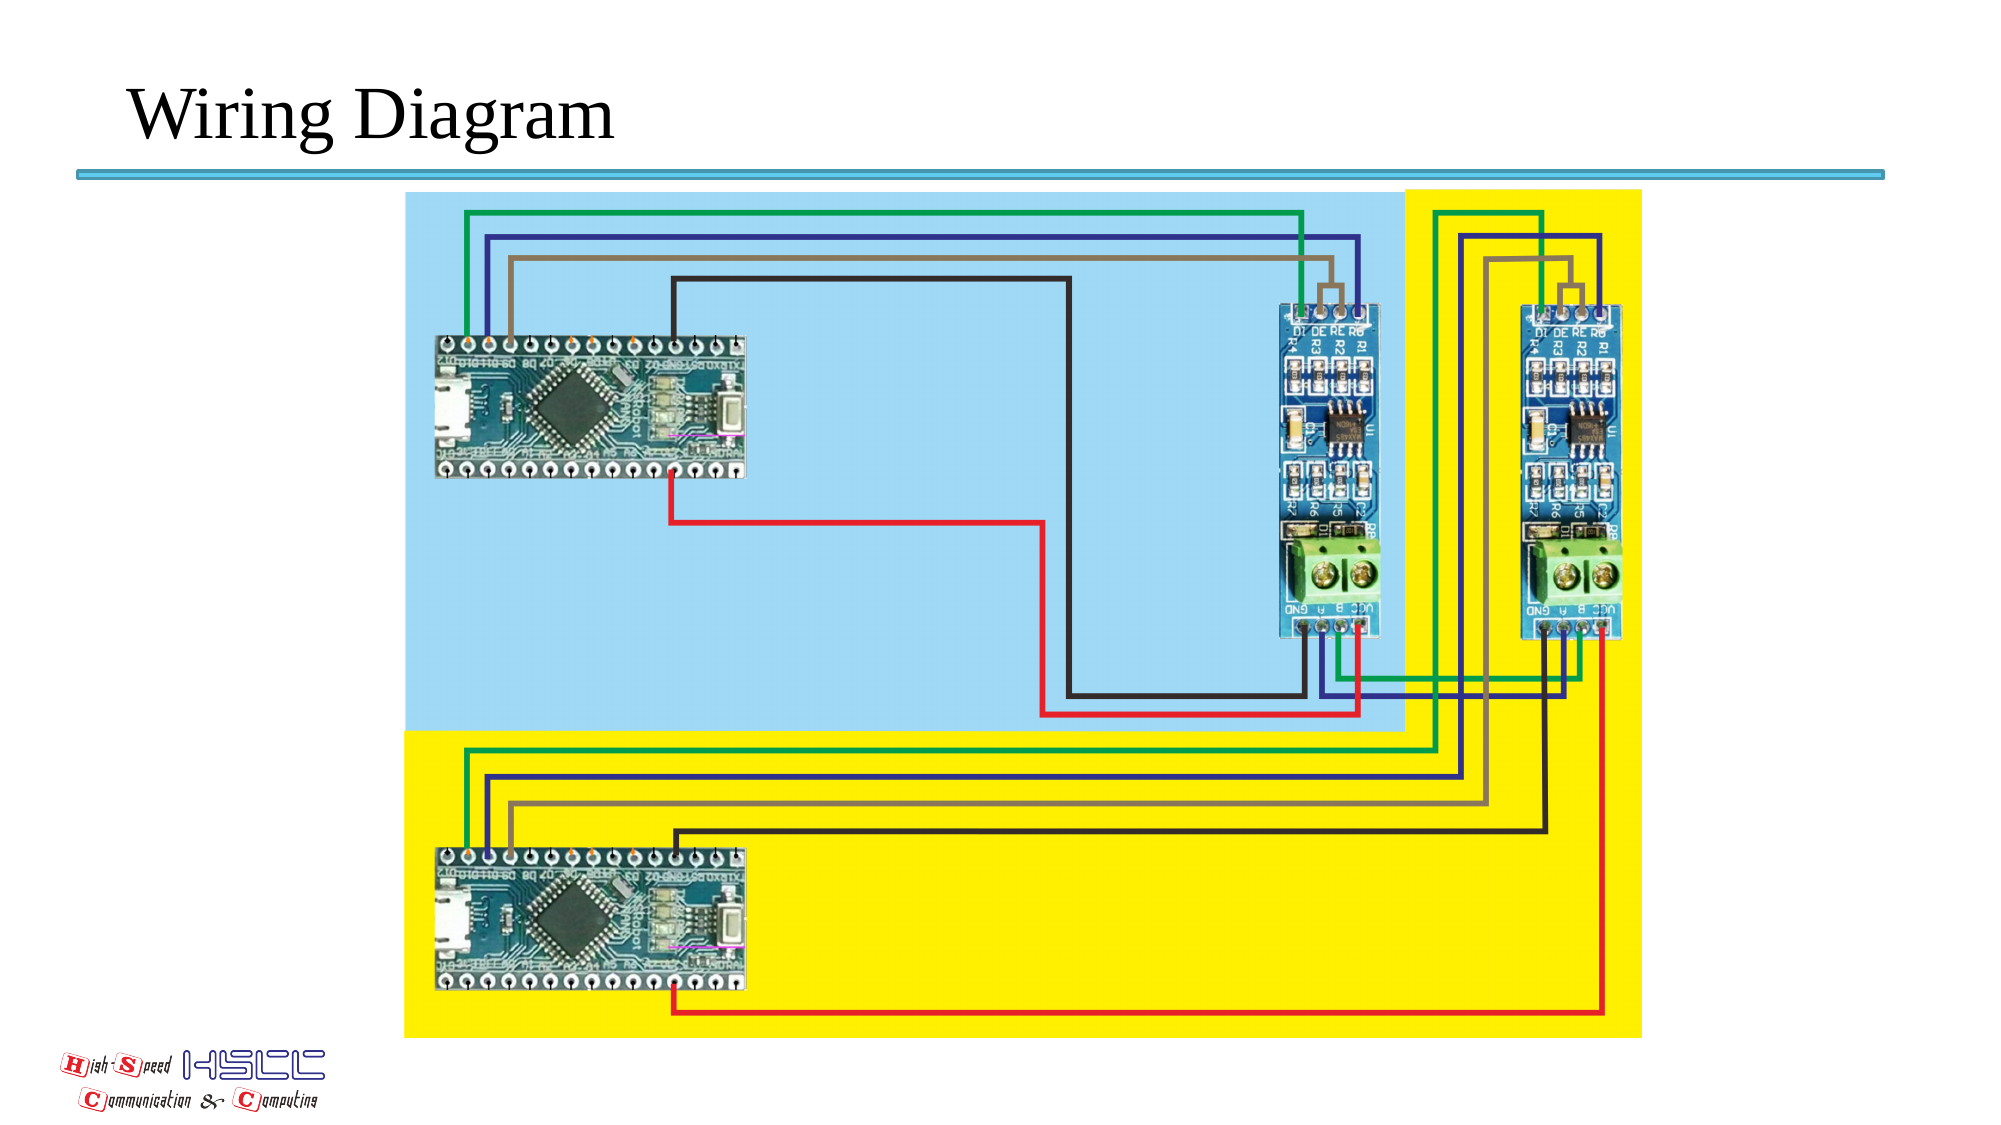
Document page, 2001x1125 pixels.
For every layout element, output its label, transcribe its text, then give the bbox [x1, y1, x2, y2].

picture [60, 1050, 325, 1112]
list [403, 188, 1643, 1039]
title Wiring Diagram [111, 55, 1522, 173]
